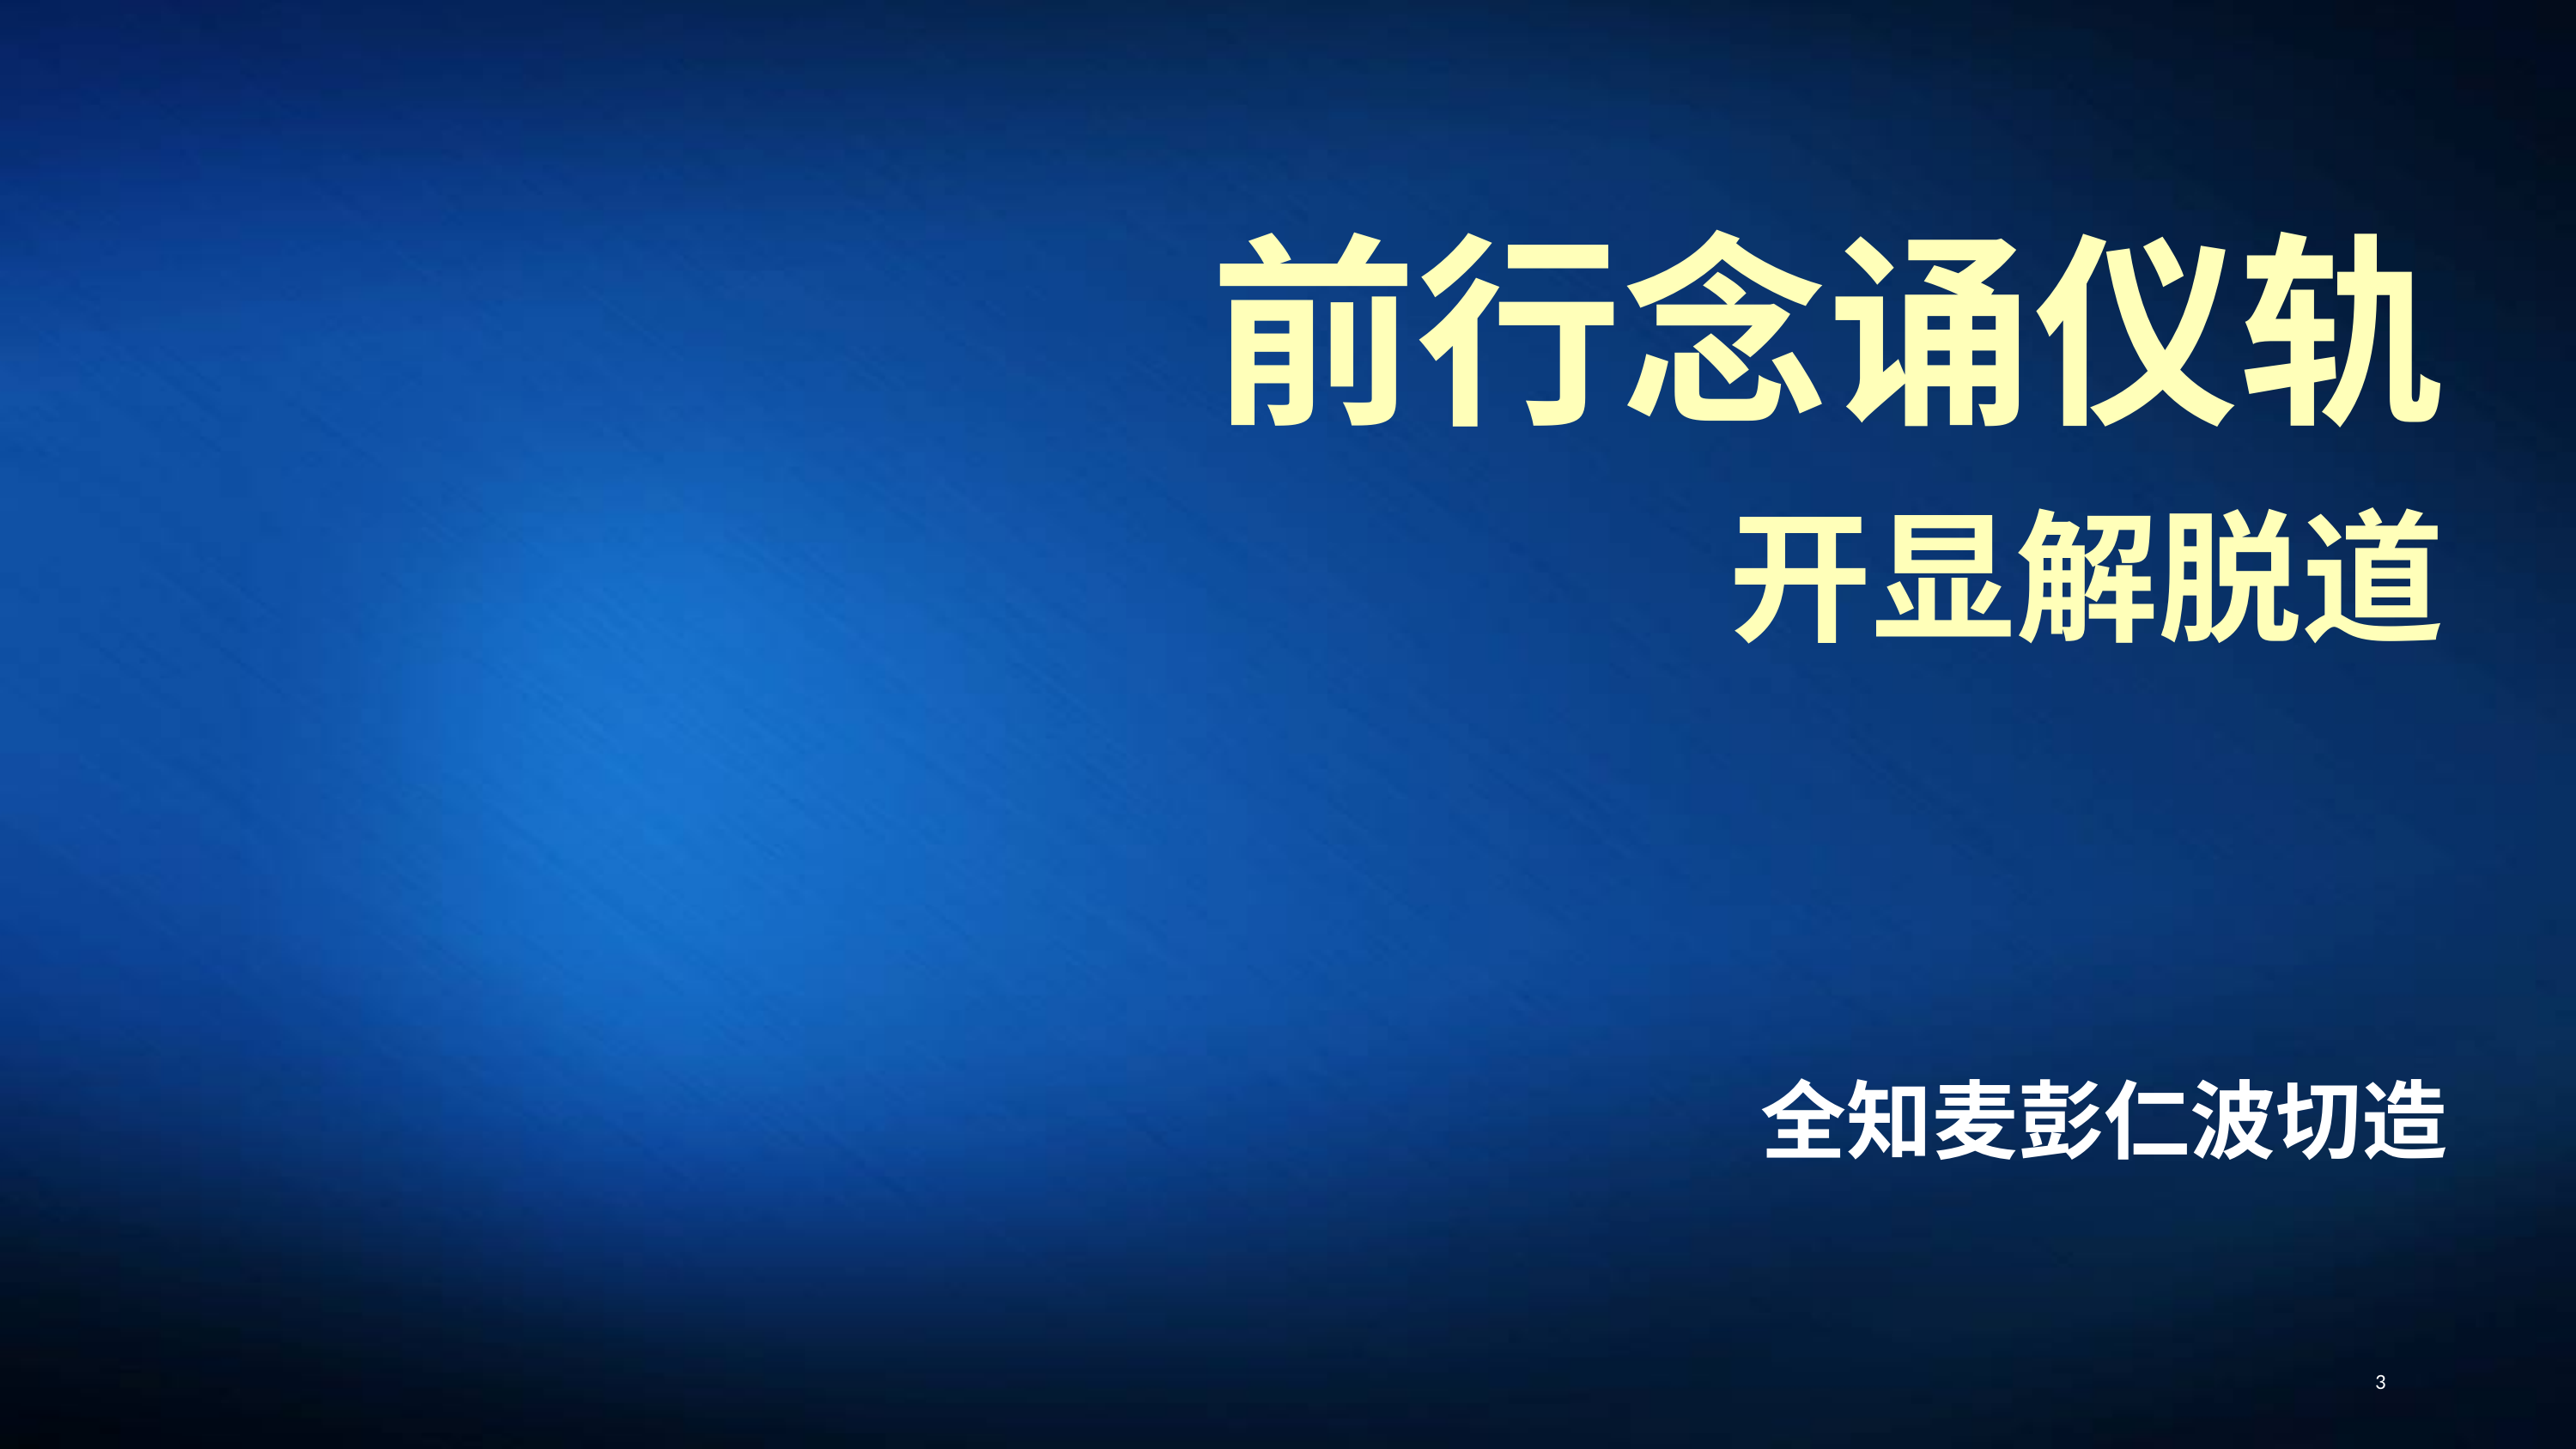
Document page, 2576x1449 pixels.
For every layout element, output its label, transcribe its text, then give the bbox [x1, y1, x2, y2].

subtitle 全知麦彭仁波切造 [1647, 1078, 2448, 1234]
title 前行念诵仪轨 开显解脱道 [1041, 230, 2445, 660]
picture [0, 0, 2576, 1449]
slide_number 3 [1819, 1343, 2399, 1420]
